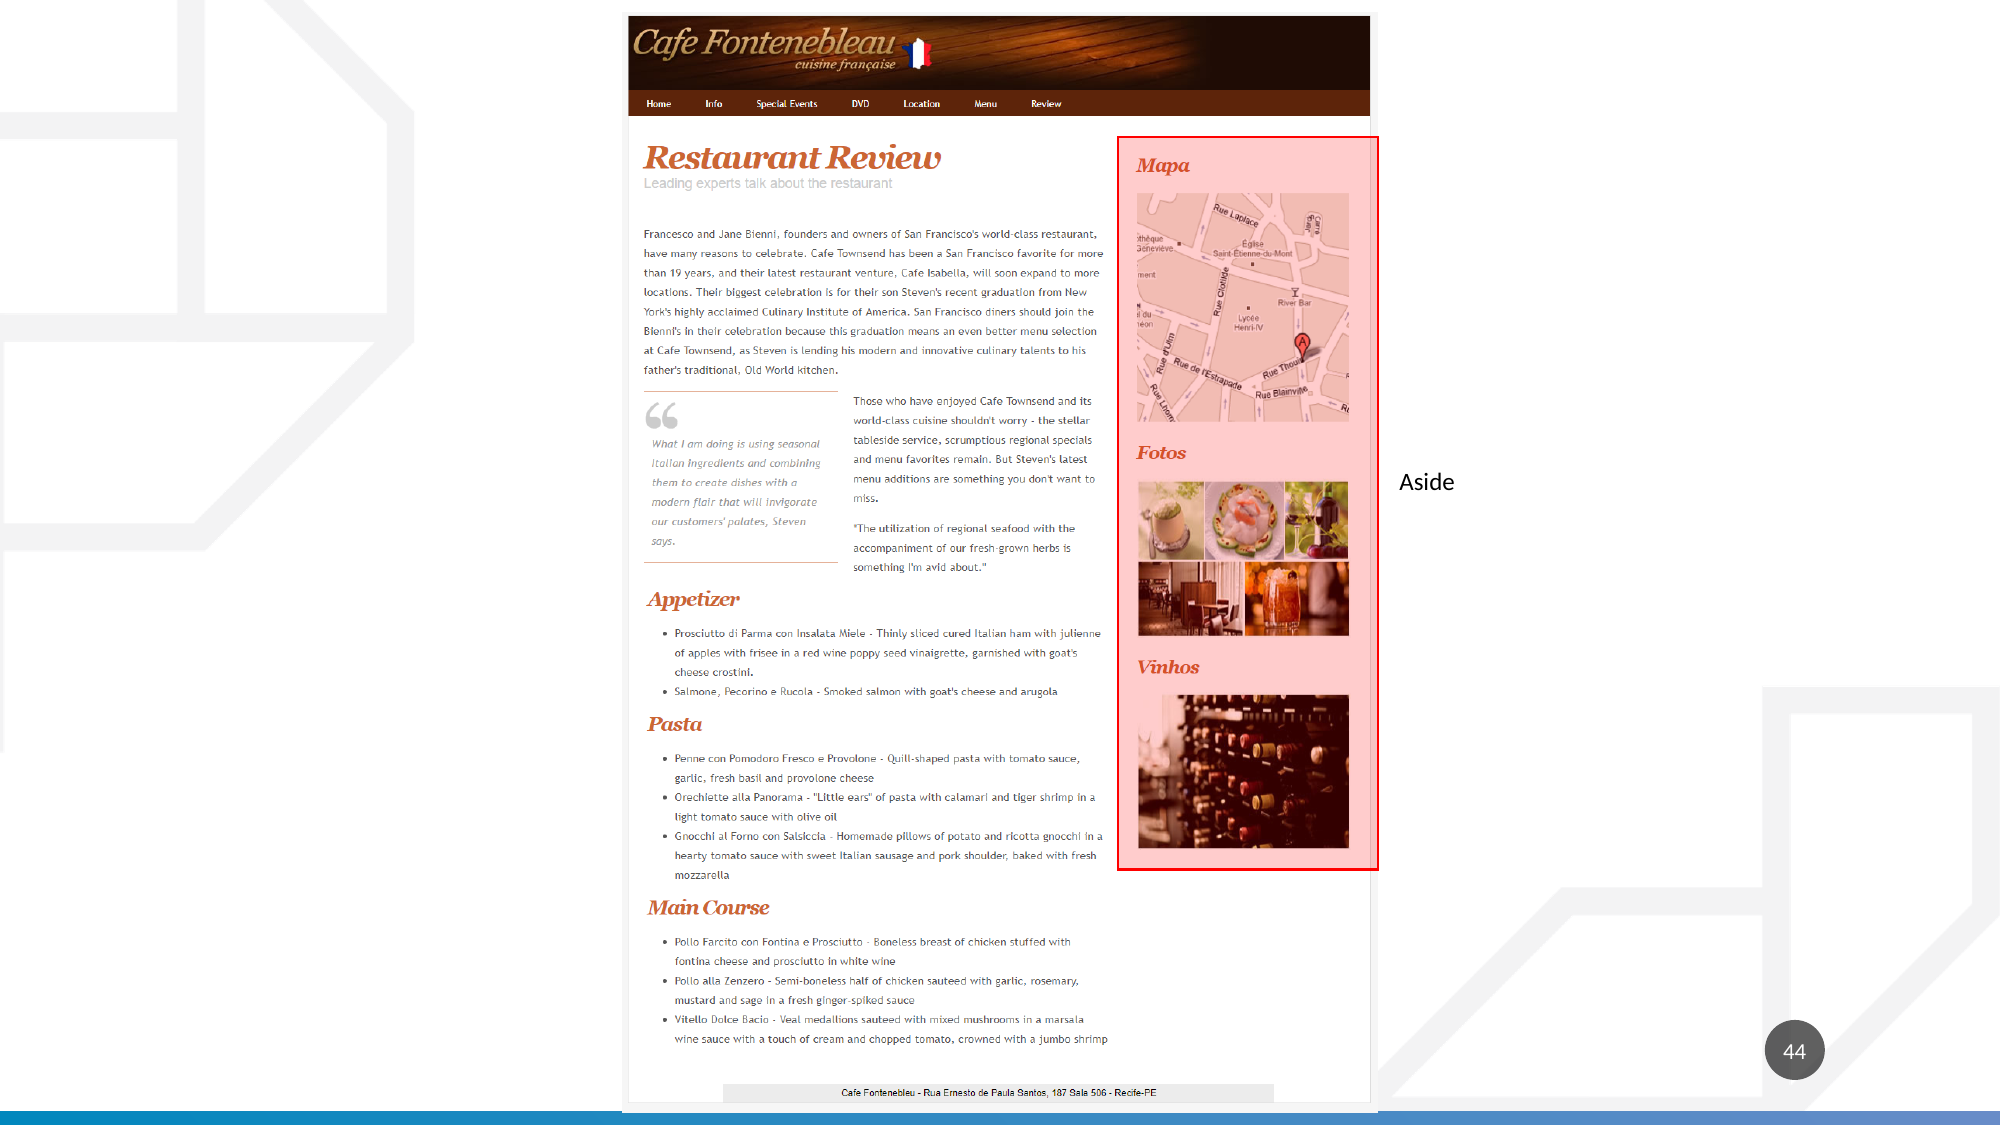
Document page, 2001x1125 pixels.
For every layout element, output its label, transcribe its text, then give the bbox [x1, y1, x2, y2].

picture [0, 0, 2000, 1125]
slide_number 44 [1764, 1019, 1825, 1080]
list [621, 12, 1378, 1113]
text_box Aside [1384, 457, 1471, 503]
